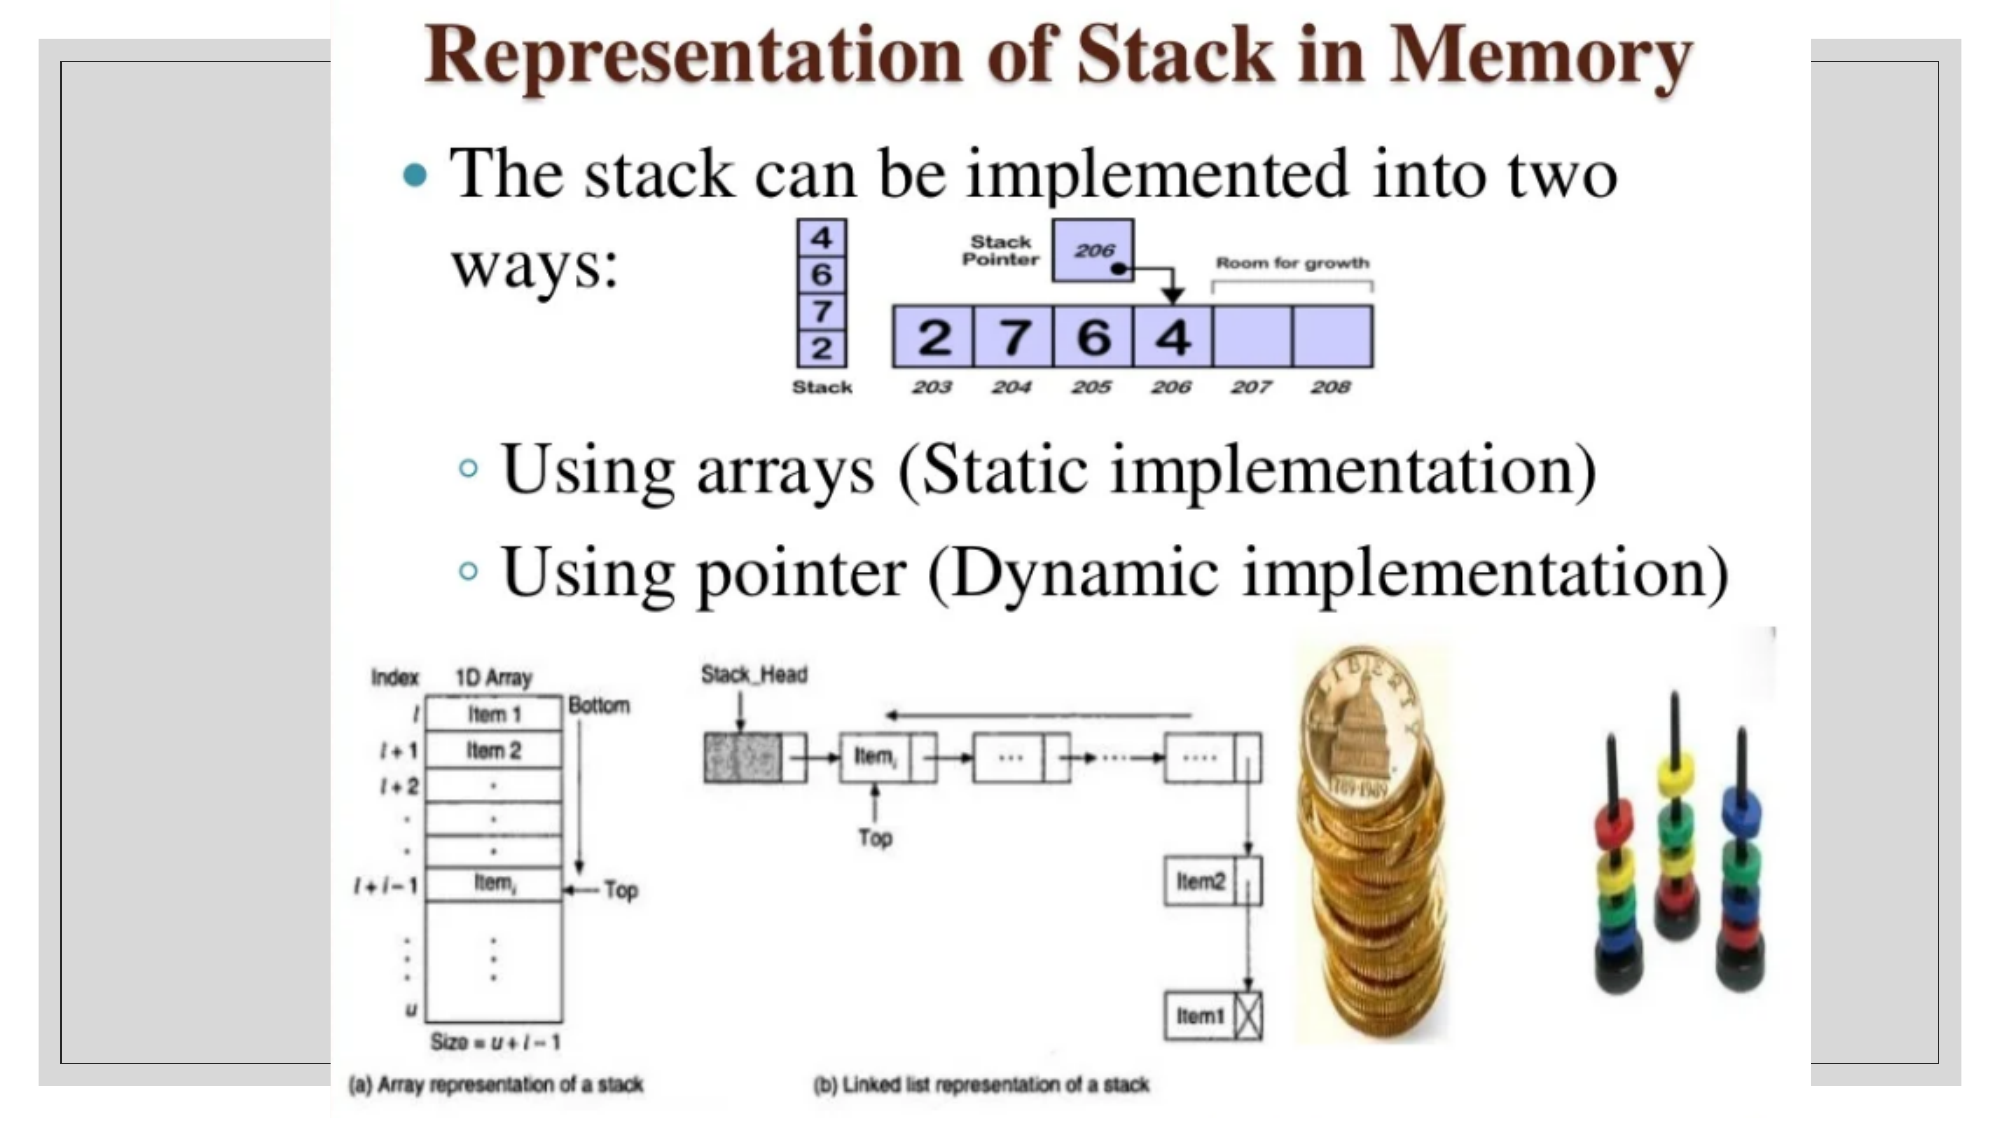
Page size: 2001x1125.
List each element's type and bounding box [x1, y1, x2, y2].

picture [330, 0, 1811, 1118]
